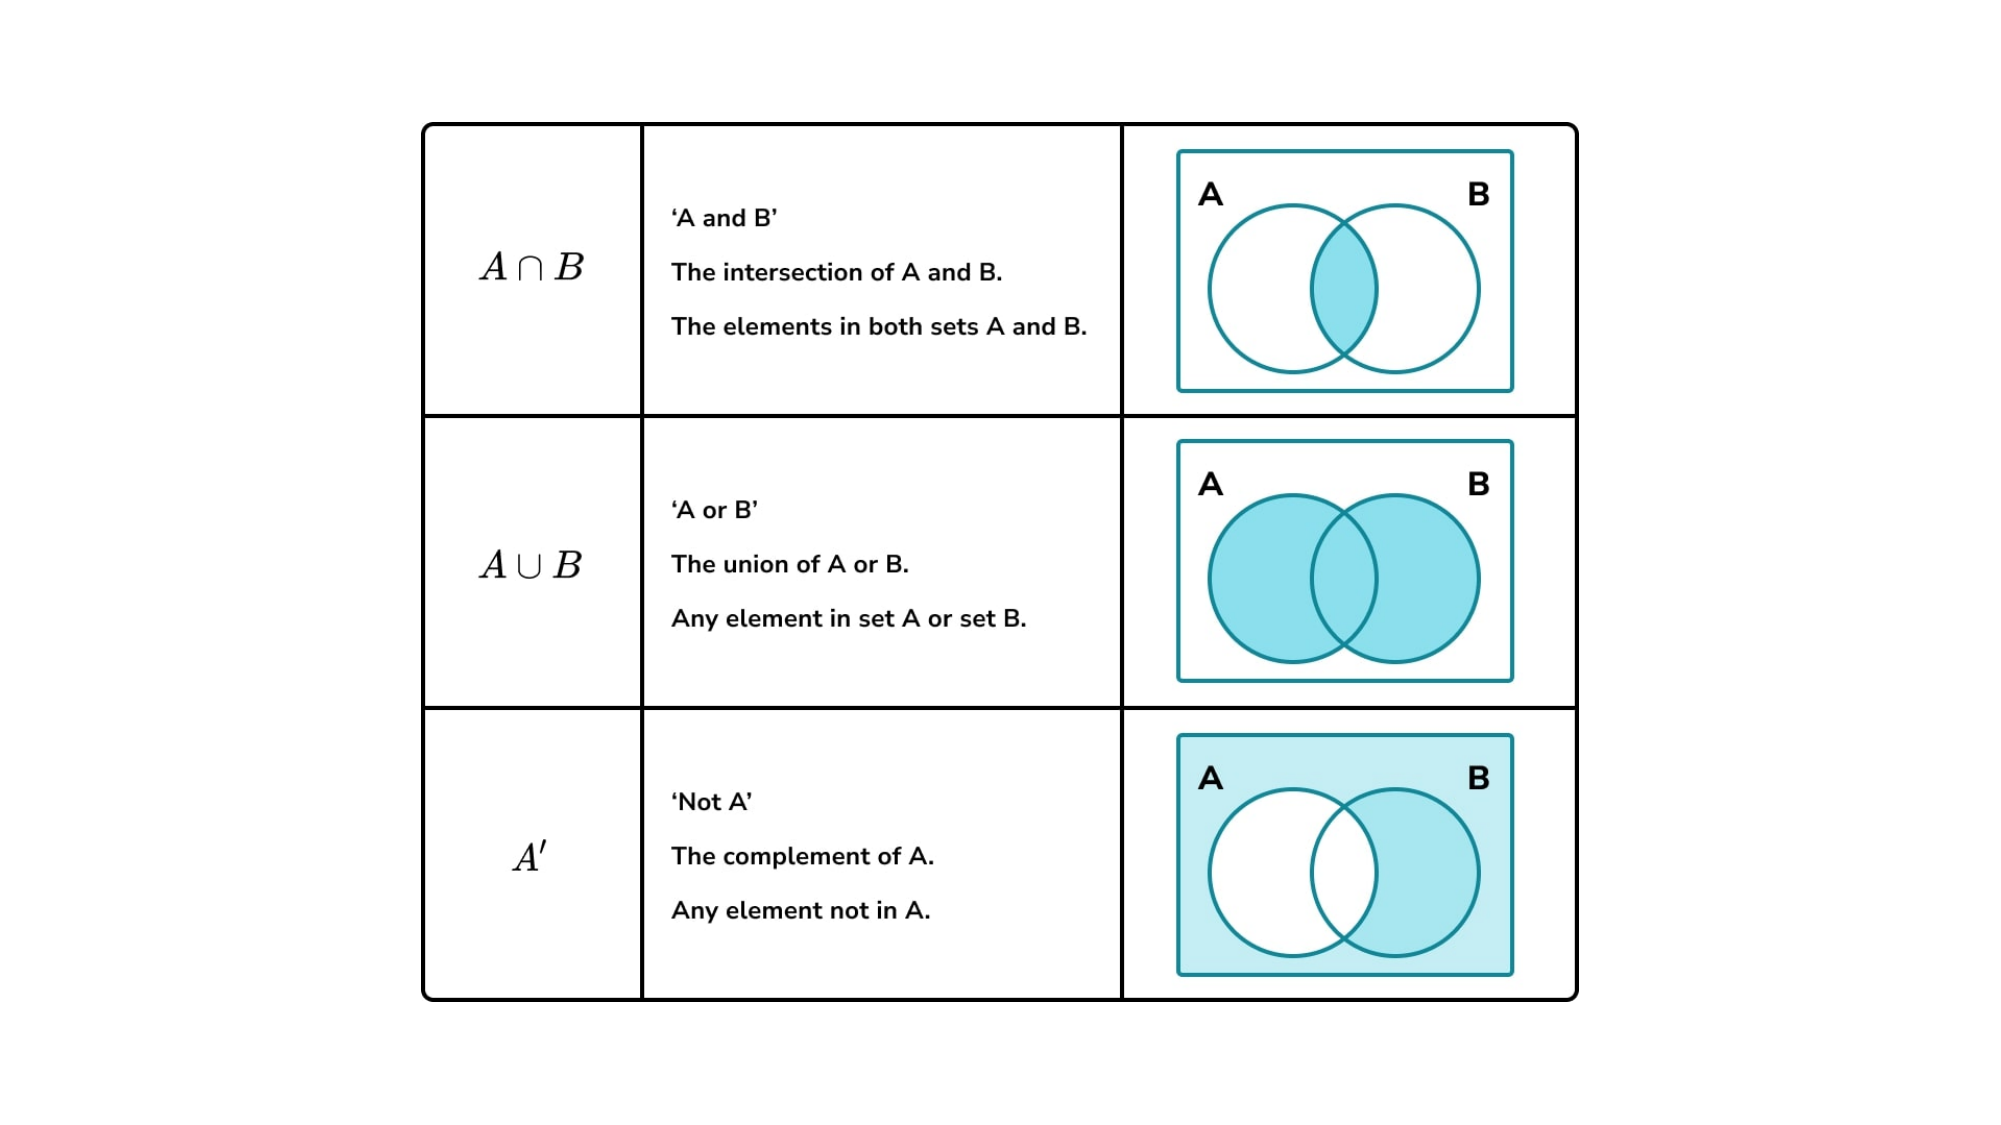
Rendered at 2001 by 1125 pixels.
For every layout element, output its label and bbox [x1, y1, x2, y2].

picture [421, 122, 1579, 1003]
